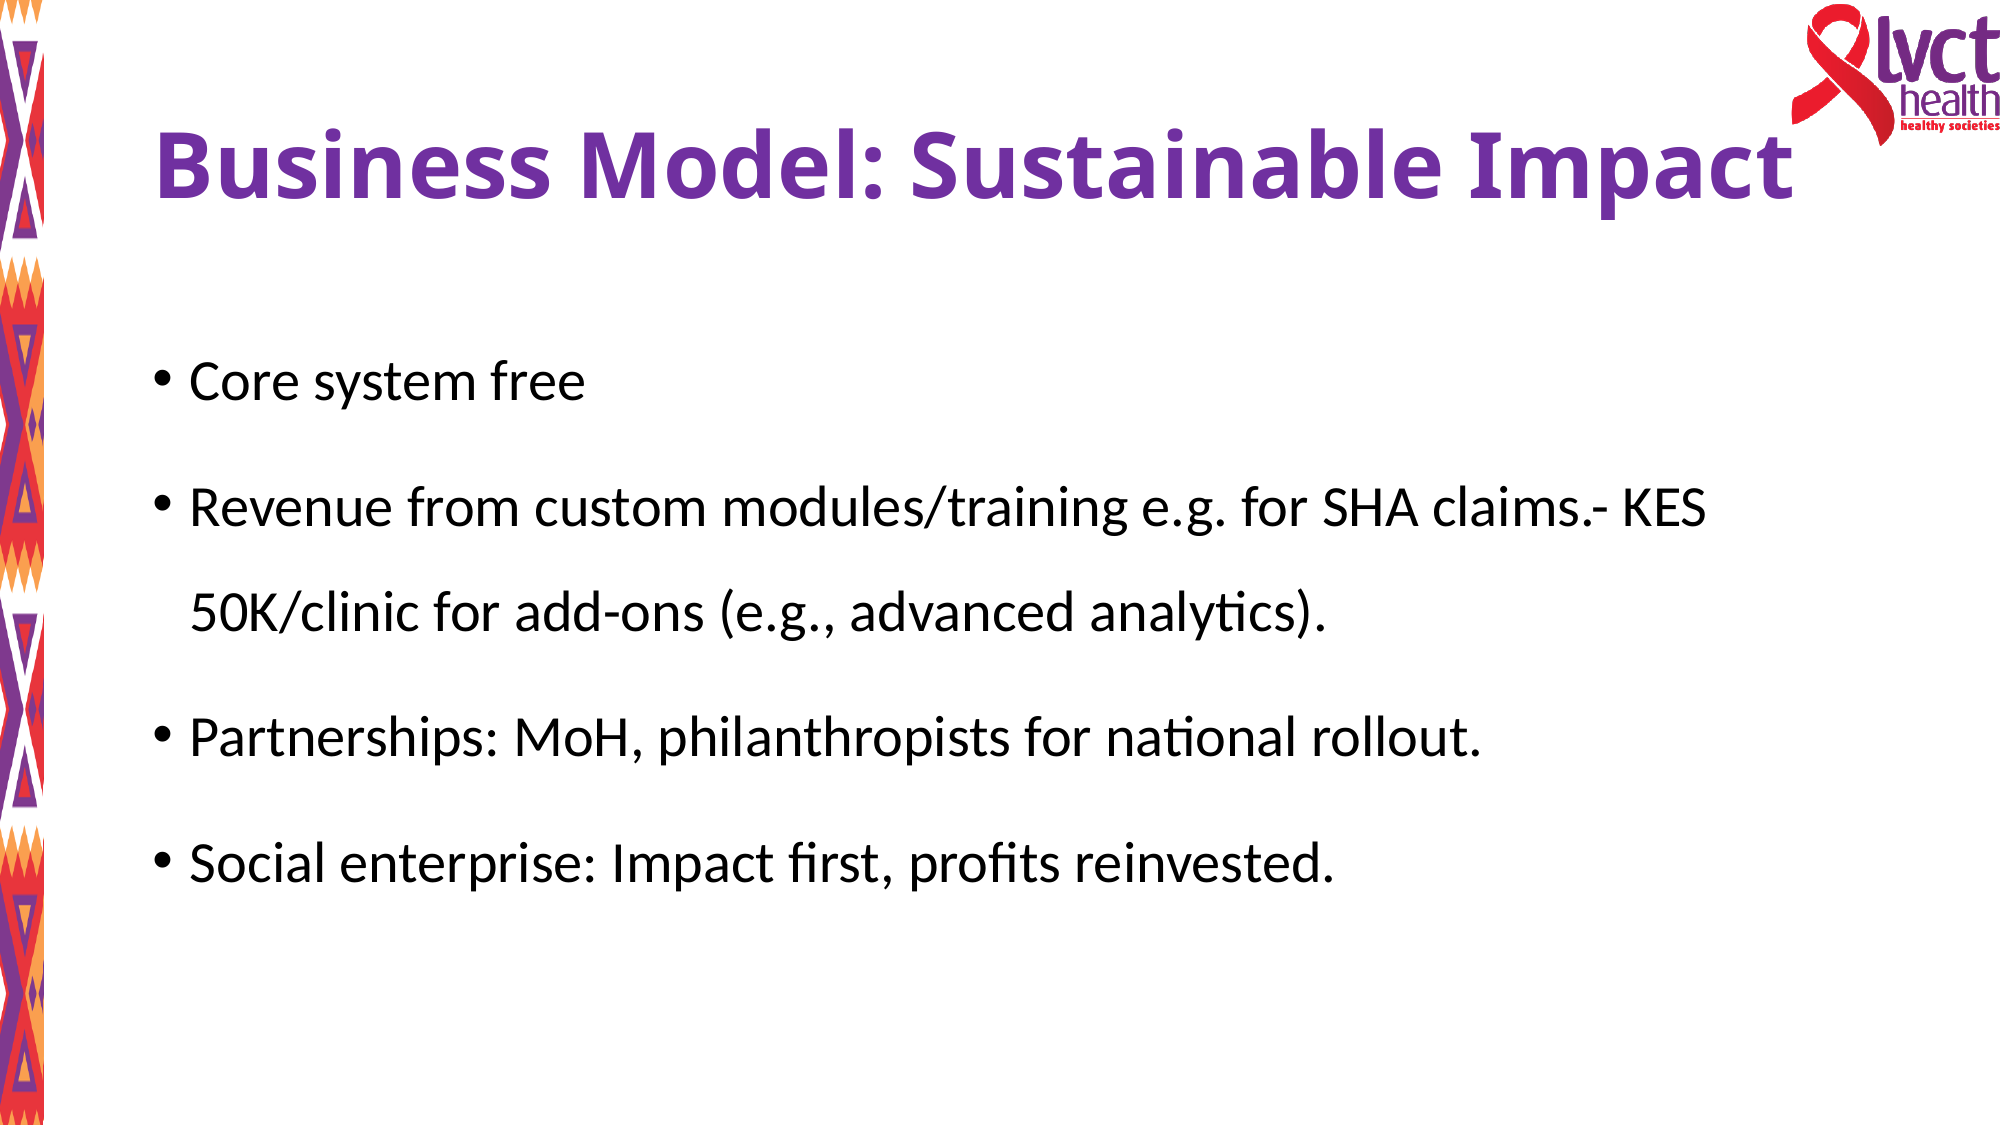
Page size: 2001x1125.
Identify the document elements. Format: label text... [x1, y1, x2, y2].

picture [0, 0, 44, 1125]
title Business Model: Sustainable Impact [137, 59, 1863, 278]
list Core system free Revenue from custom modules/training e.g. for SHA claims.- KES 50K/clinic for add-ons (e.g., advanced analytics). Partnerships: MoH, philanthropists for national rollout. Social enterprise: Impact first, profits reinvested. [137, 299, 1863, 1014]
picture [1790, 0, 2000, 146]
